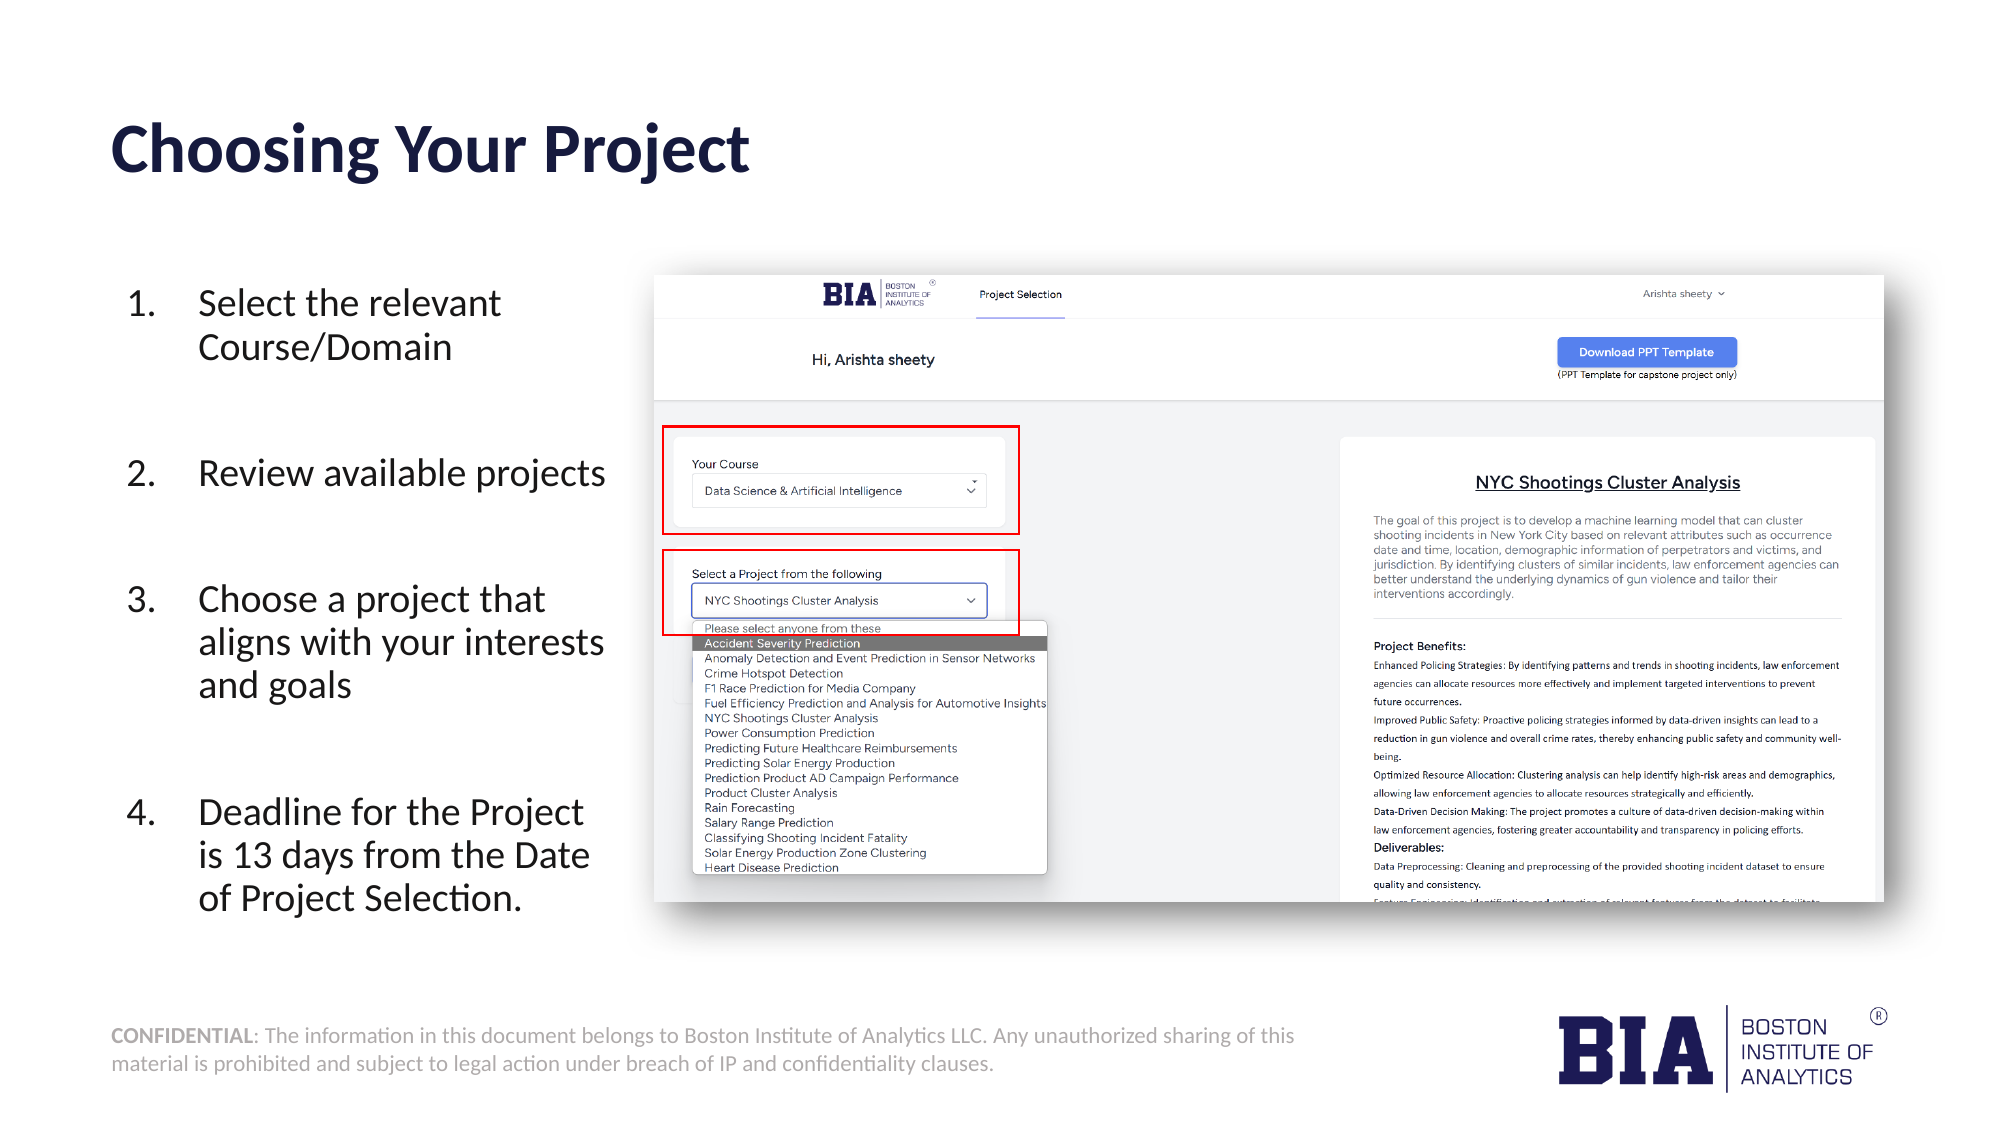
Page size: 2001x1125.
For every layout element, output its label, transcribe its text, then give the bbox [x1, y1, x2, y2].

picture [654, 275, 1884, 902]
title Choosing Your Project [111, 99, 1889, 200]
picture [1557, 1003, 1889, 1094]
list Select the relevant Course/Domain Review available projects Choose a project that aligns with your interests and goals Deadline for the Project is 13 days from the Date of Project Selection. [111, 274, 624, 997]
